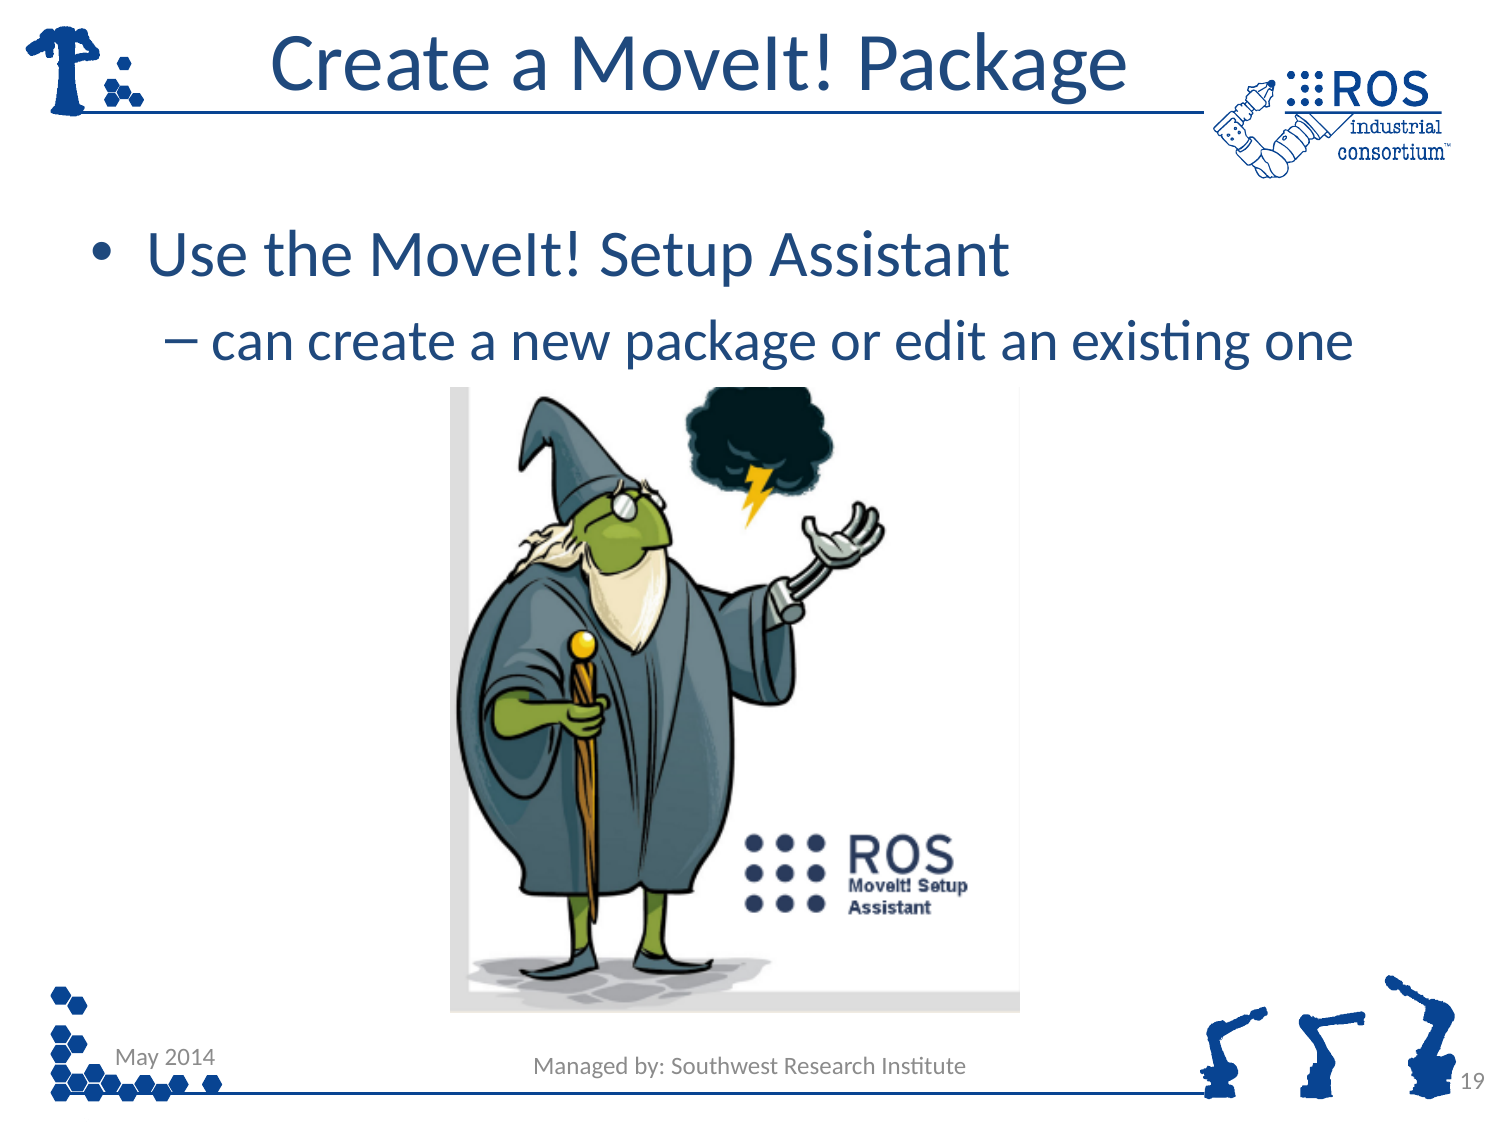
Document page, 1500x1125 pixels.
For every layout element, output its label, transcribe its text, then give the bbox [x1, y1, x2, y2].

picture [449, 387, 1021, 1013]
title Create a MoveIt! Package [150, 0, 1250, 113]
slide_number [99, 1025, 388, 1085]
slide_number 19 [1149, 1050, 1500, 1110]
list Use the MoveIt! Setup Assistant can create a new package or edit an existing one [75, 202, 1425, 945]
footer Managed by: Southwest Research Institute [468, 1042, 1032, 1103]
